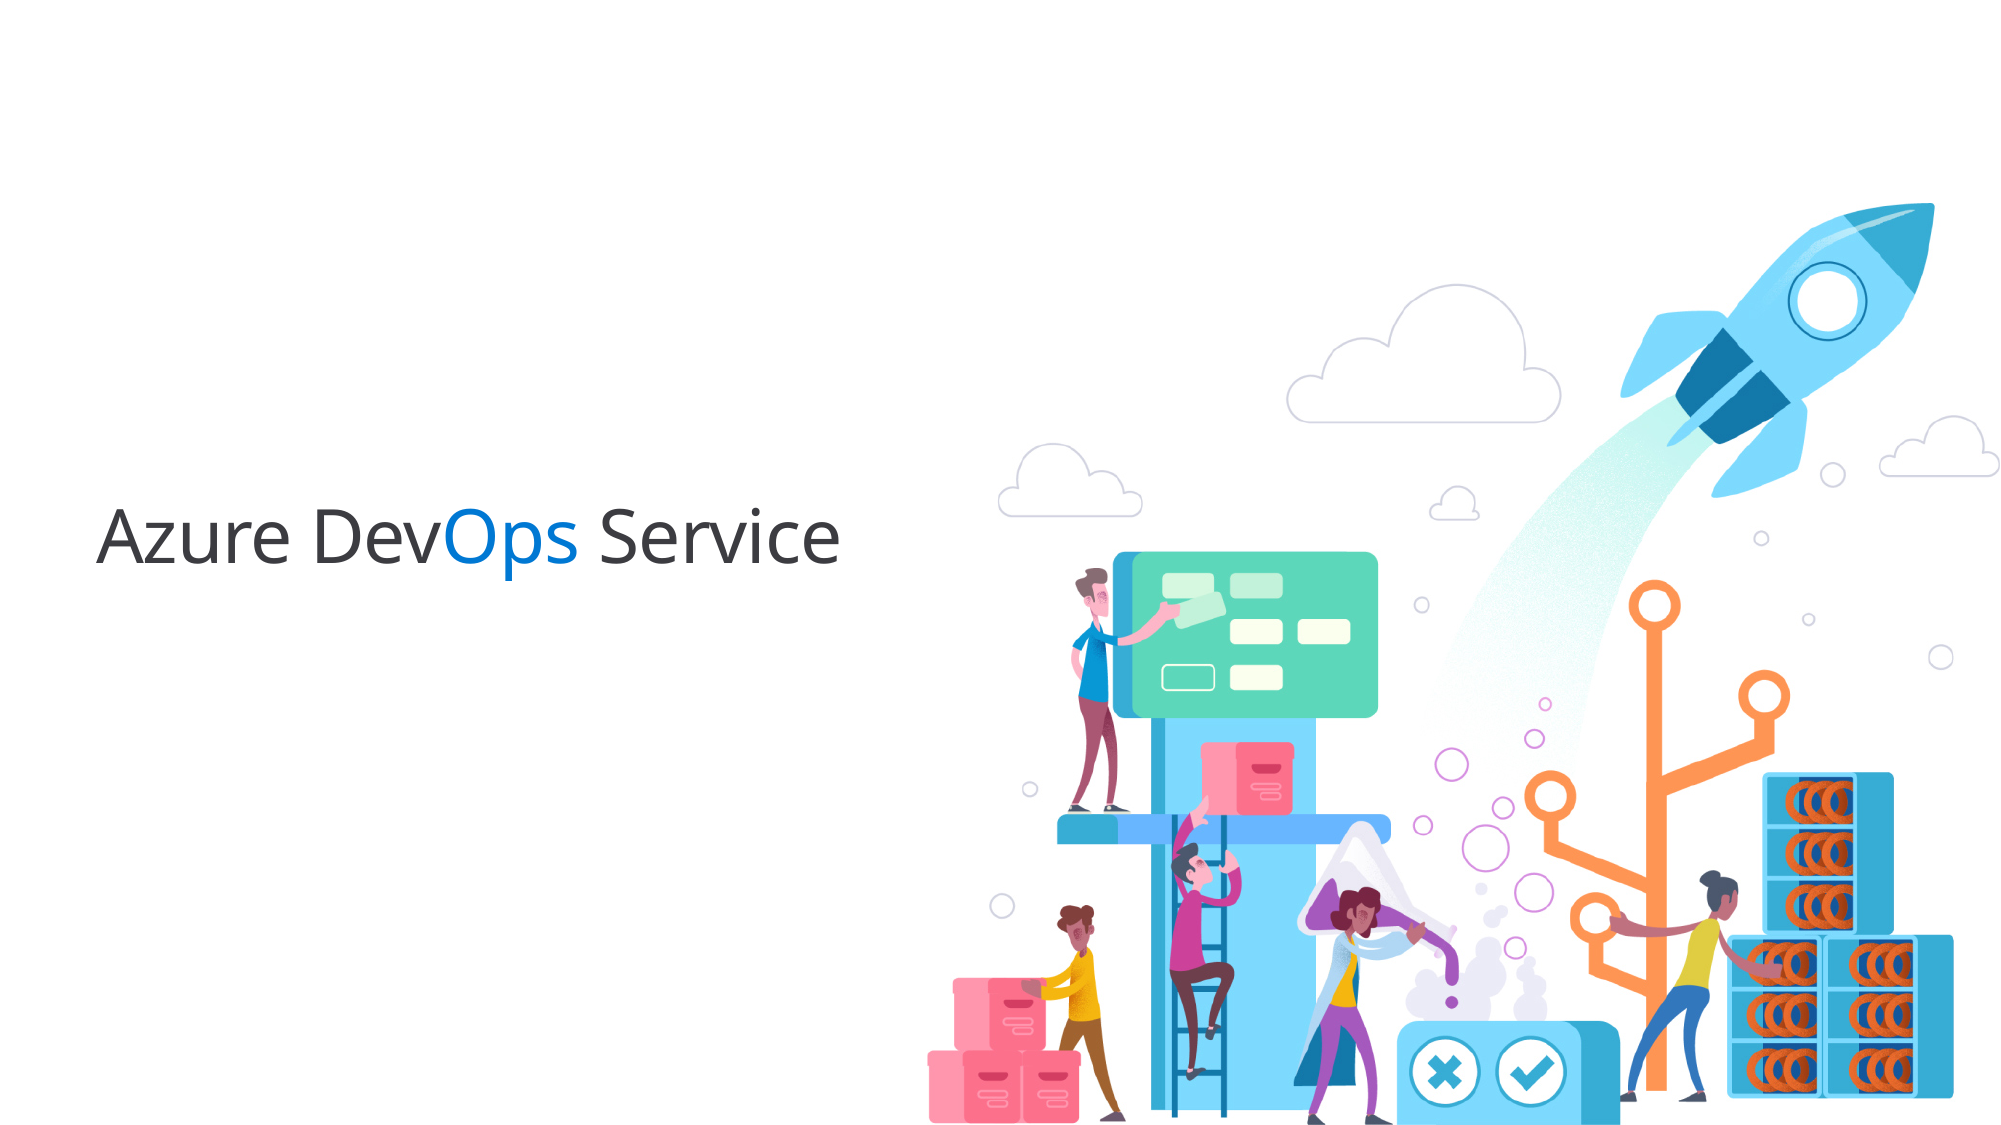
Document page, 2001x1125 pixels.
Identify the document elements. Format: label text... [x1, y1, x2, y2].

picture [926, 203, 2000, 1125]
title Azure DevOps Service [96, 498, 926, 580]
